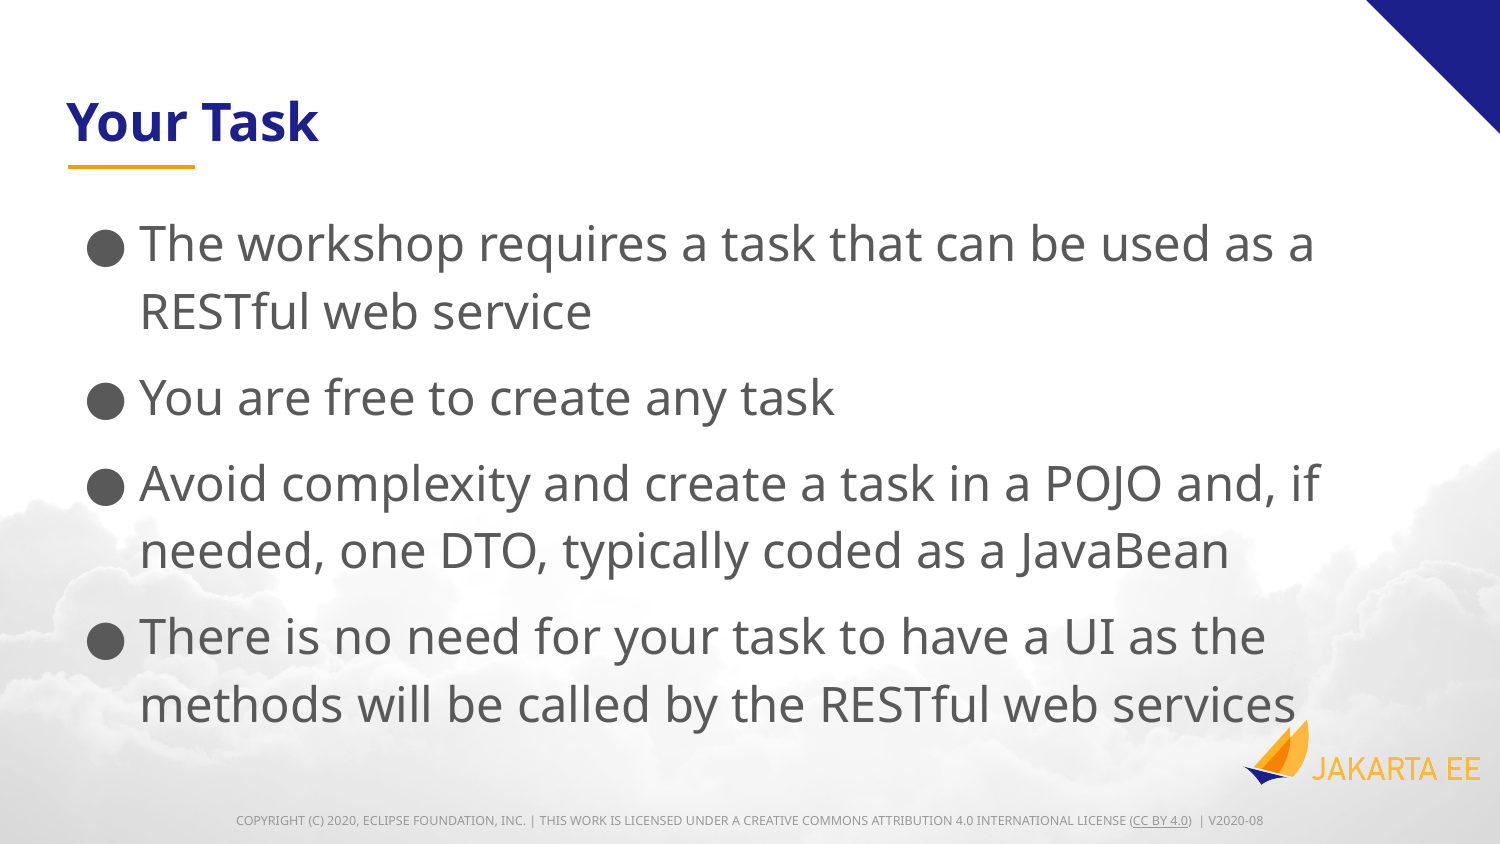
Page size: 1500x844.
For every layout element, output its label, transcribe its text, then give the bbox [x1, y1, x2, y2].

list The workshop requires a task that can be used as a RESTful web service You are free to create any task Avoid complexity and create a task in a POJO and, if needed, one DTO, typically coded as a JavaBean There is no need for your task to have a UI as the methods will be called by the RESTful web services [51, 189, 1449, 750]
picture [1242, 719, 1480, 785]
title Your Task [51, 72, 1449, 167]
